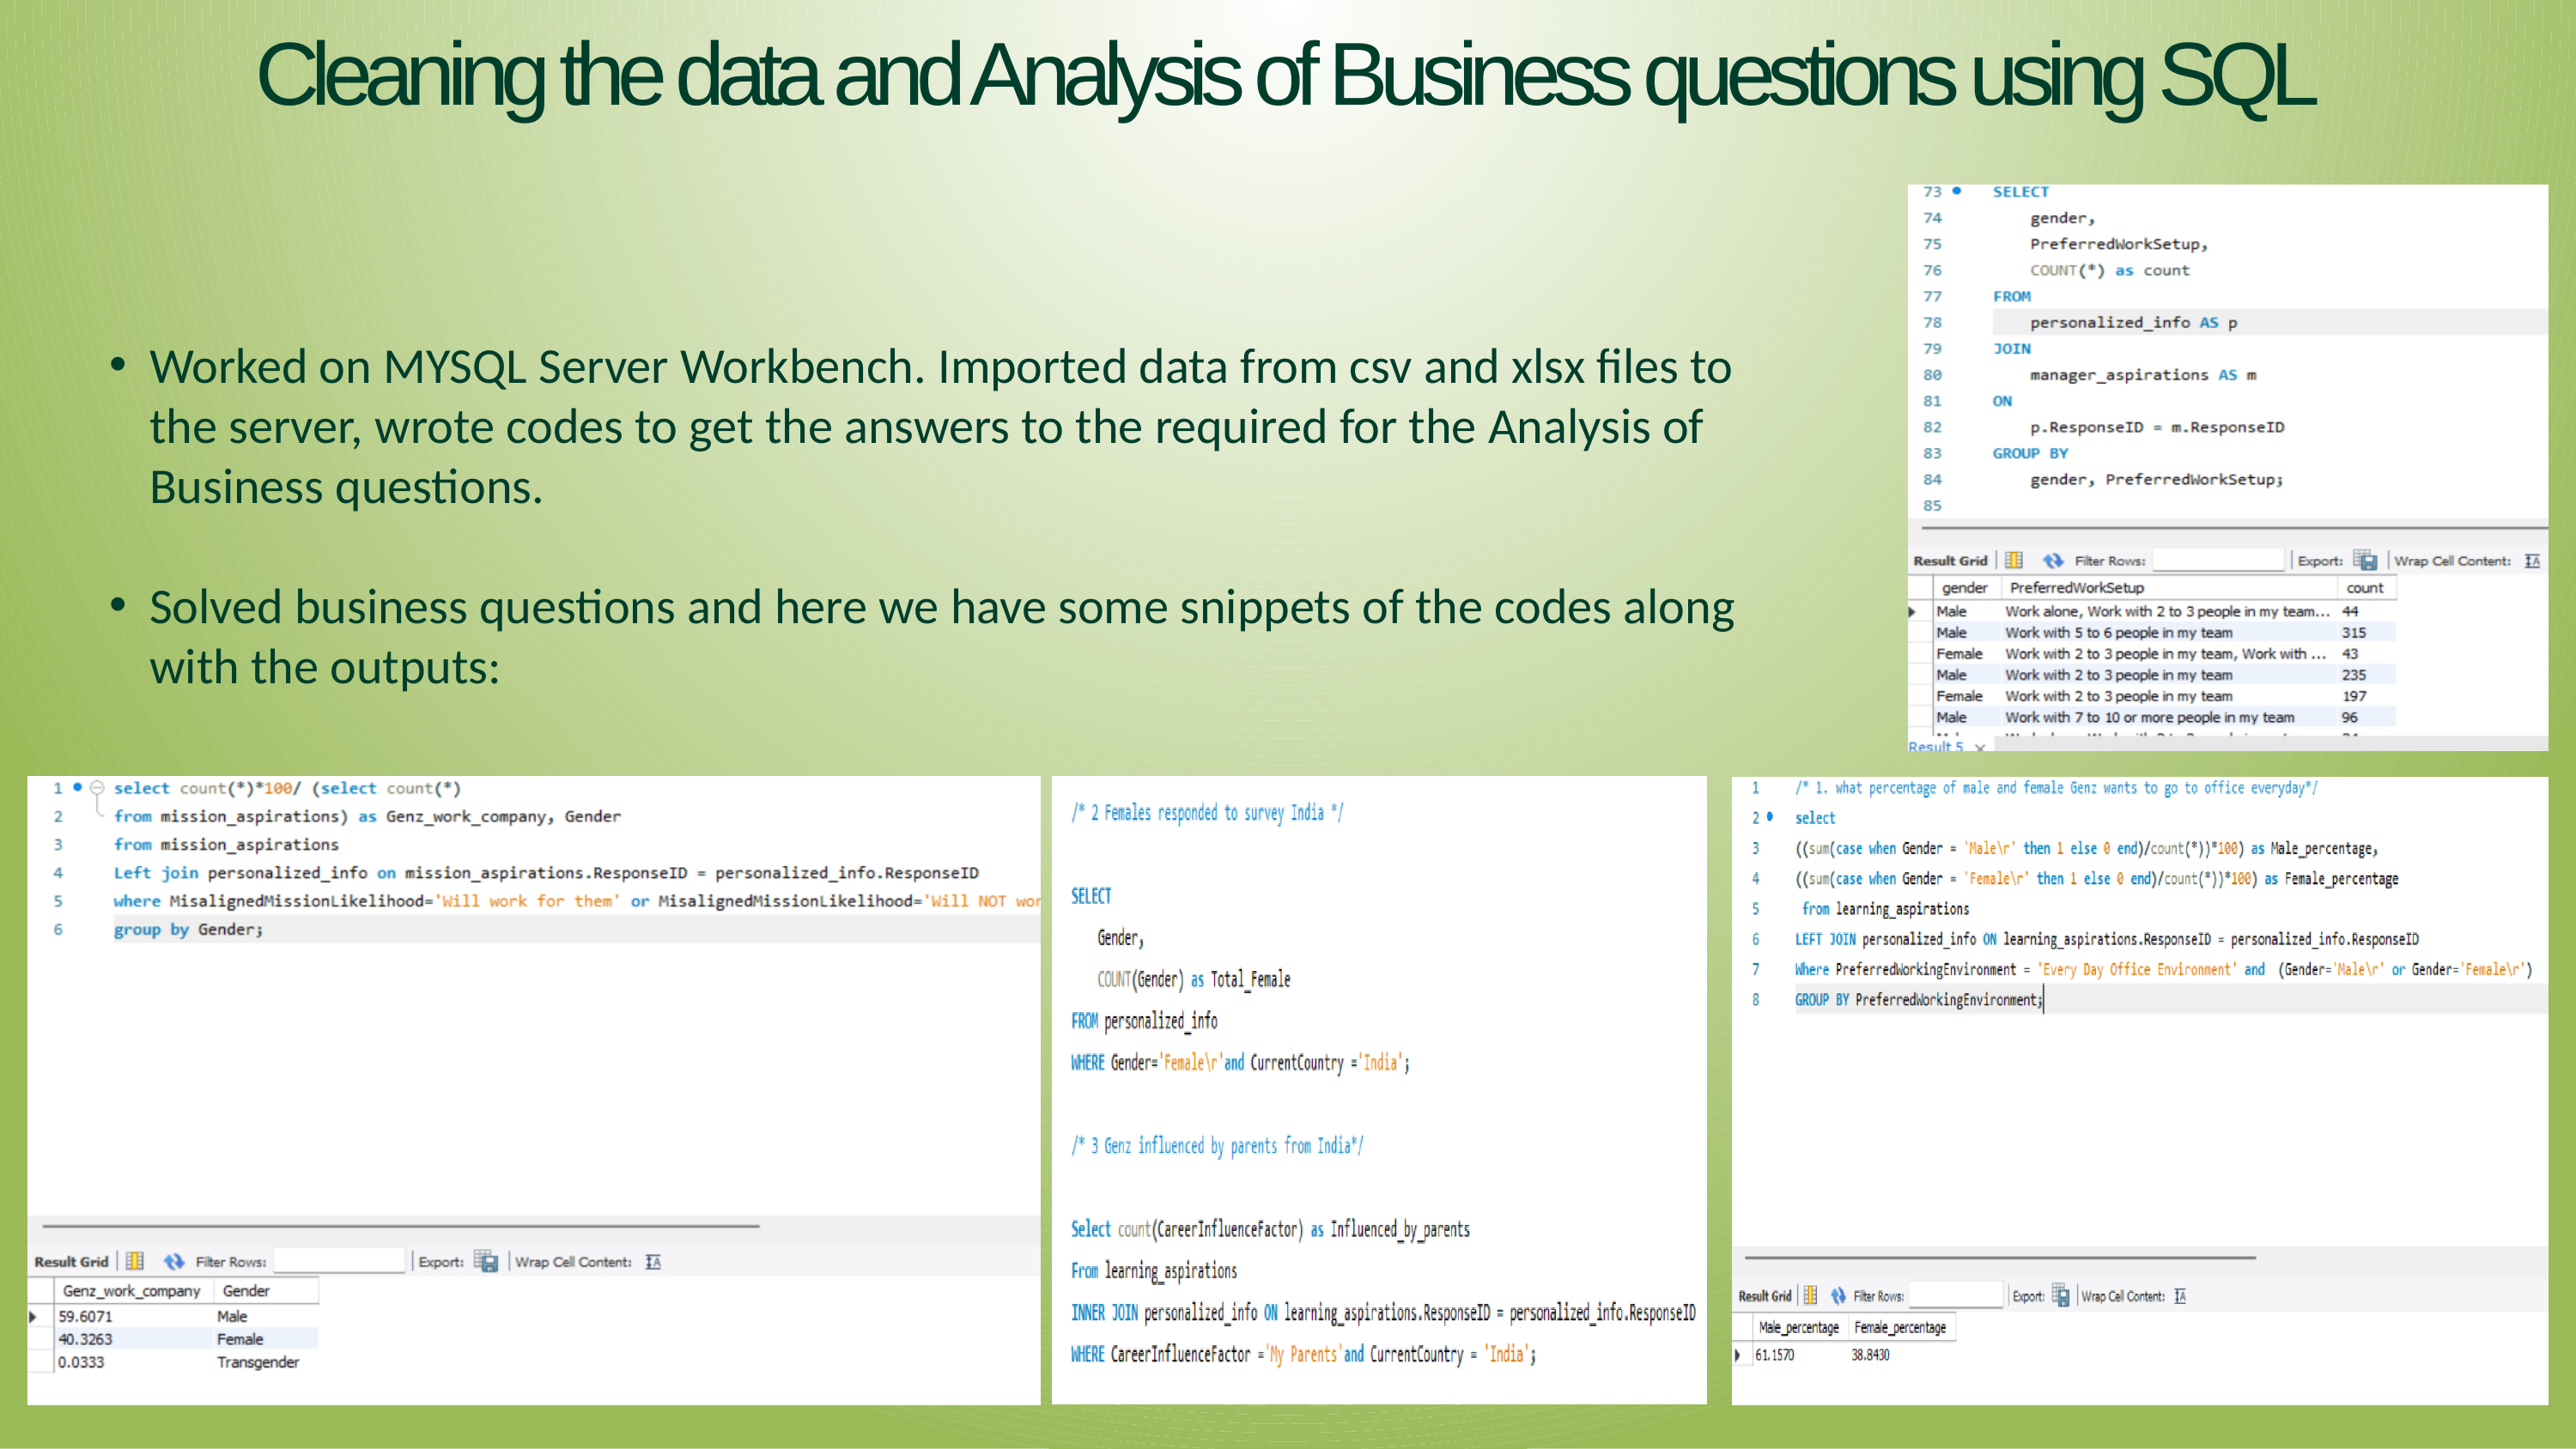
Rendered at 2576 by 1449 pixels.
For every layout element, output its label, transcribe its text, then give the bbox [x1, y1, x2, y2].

picture [1052, 776, 1707, 1404]
picture [27, 776, 1041, 1405]
text_box Worked on MYSQL Server Workbench. Imported data from csv and xlsx files to the server, wrote codes to get the answers to the required for the Analysis of Business questions. Solved business questions and here we have some snippets of the codes along with the outputs: [96, 327, 1760, 700]
picture [1731, 776, 2549, 1405]
text_box Cleaning the data and Analysis of Business questions using SQL [79, 15, 2497, 252]
picture [1907, 185, 2549, 751]
